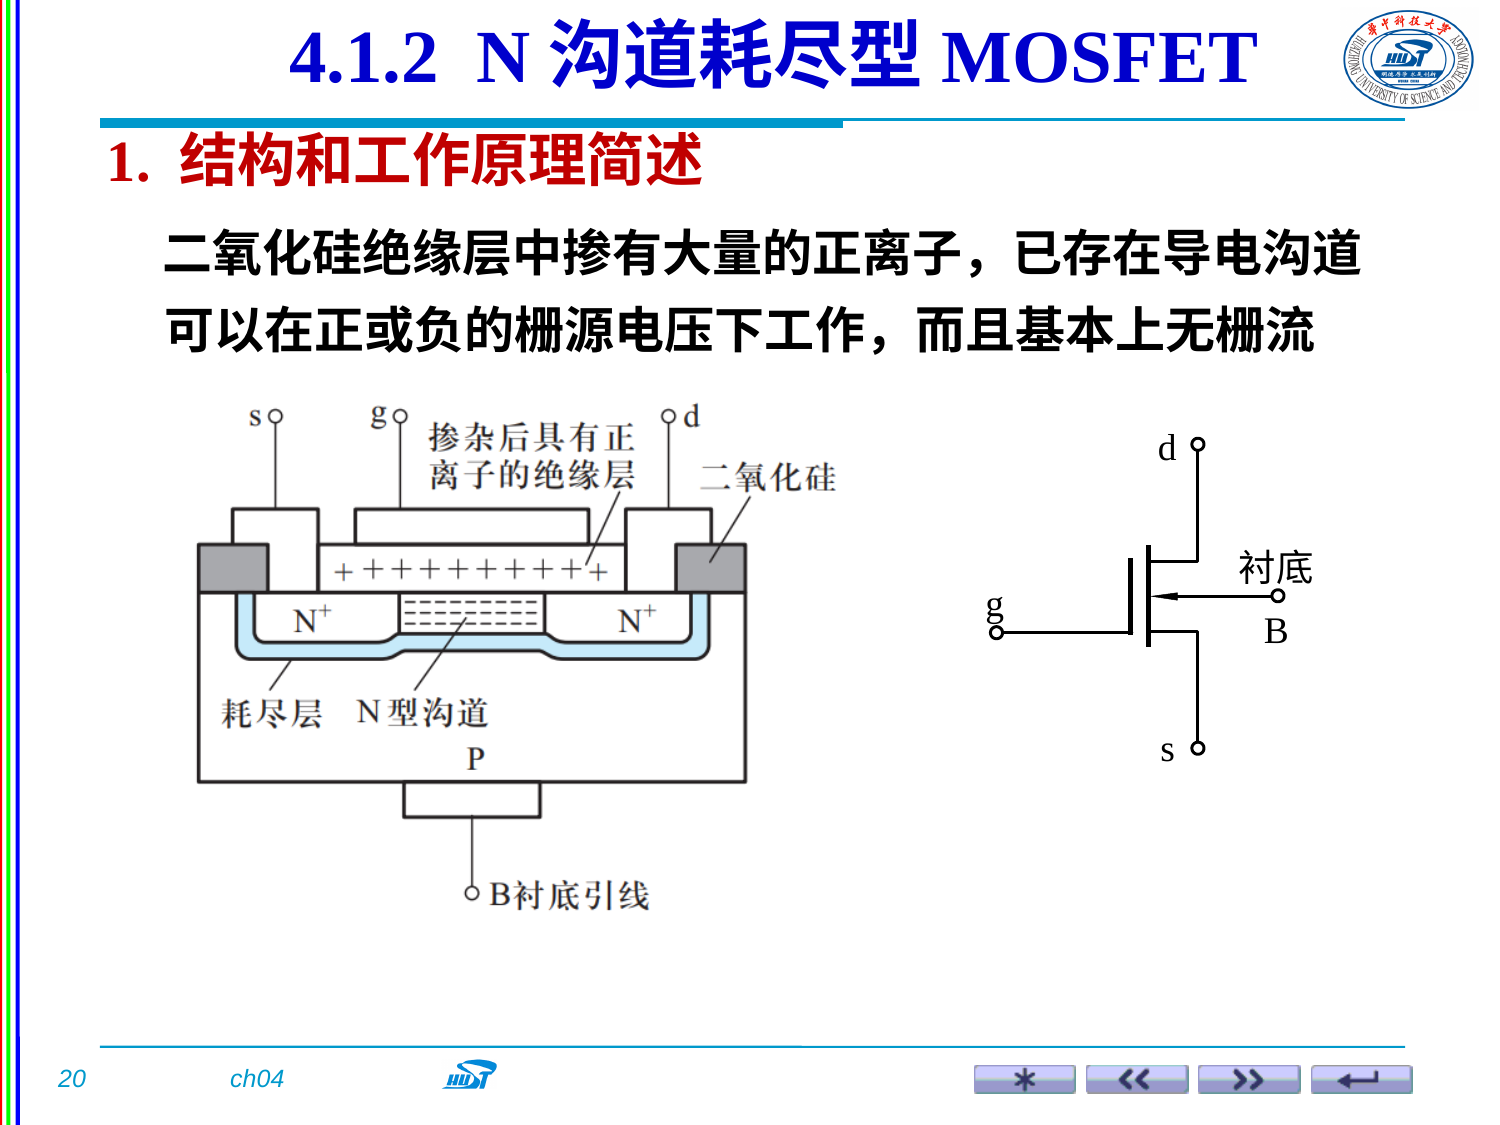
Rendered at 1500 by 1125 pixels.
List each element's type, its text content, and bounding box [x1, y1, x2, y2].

text_box 4.1.2 N沟道耗尽型MOSFET [236, 0, 1312, 105]
picture [1311, 1065, 1413, 1094]
picture [974, 1065, 1076, 1094]
picture [1198, 1065, 1301, 1094]
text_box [962, 424, 1335, 773]
picture [441, 1059, 497, 1089]
text_box 1. 结构和工作原理简述 [92, 115, 957, 194]
picture [162, 388, 857, 929]
text_box 可以在正或负的栅源电压下工作，而且基本上无栅流 [149, 290, 1425, 366]
picture [1340, 7, 1479, 111]
text_box 二氧化硅绝缘层中掺有大量的正离子，已存在导电沟道 [147, 214, 1436, 289]
picture [1086, 1065, 1189, 1094]
